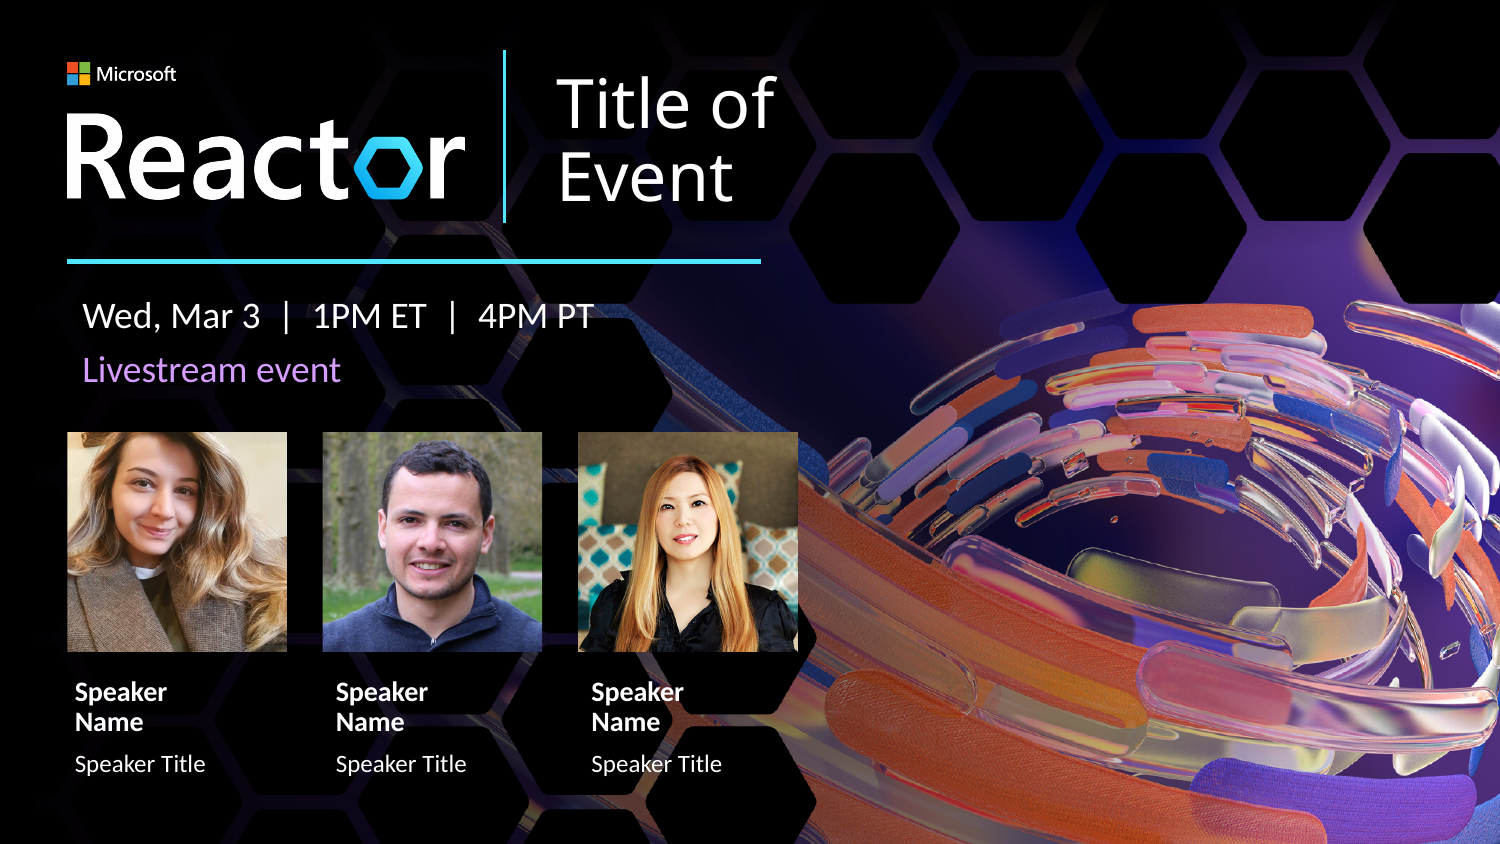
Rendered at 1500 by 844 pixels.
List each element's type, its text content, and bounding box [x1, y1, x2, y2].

list Speaker Name [320, 669, 576, 743]
list Speaker Name [576, 669, 838, 743]
list Livestream event [67, 343, 739, 409]
list Speaker Name [59, 669, 320, 743]
picture [0, 47, 1500, 844]
list Speaker Title [59, 743, 320, 790]
list Speaker Title [576, 743, 838, 790]
list Wed, Mar 3 | 1PM ET | 4PM PT [67, 288, 739, 343]
list Speaker Title [320, 743, 576, 790]
title Title of Event [541, 61, 1374, 225]
